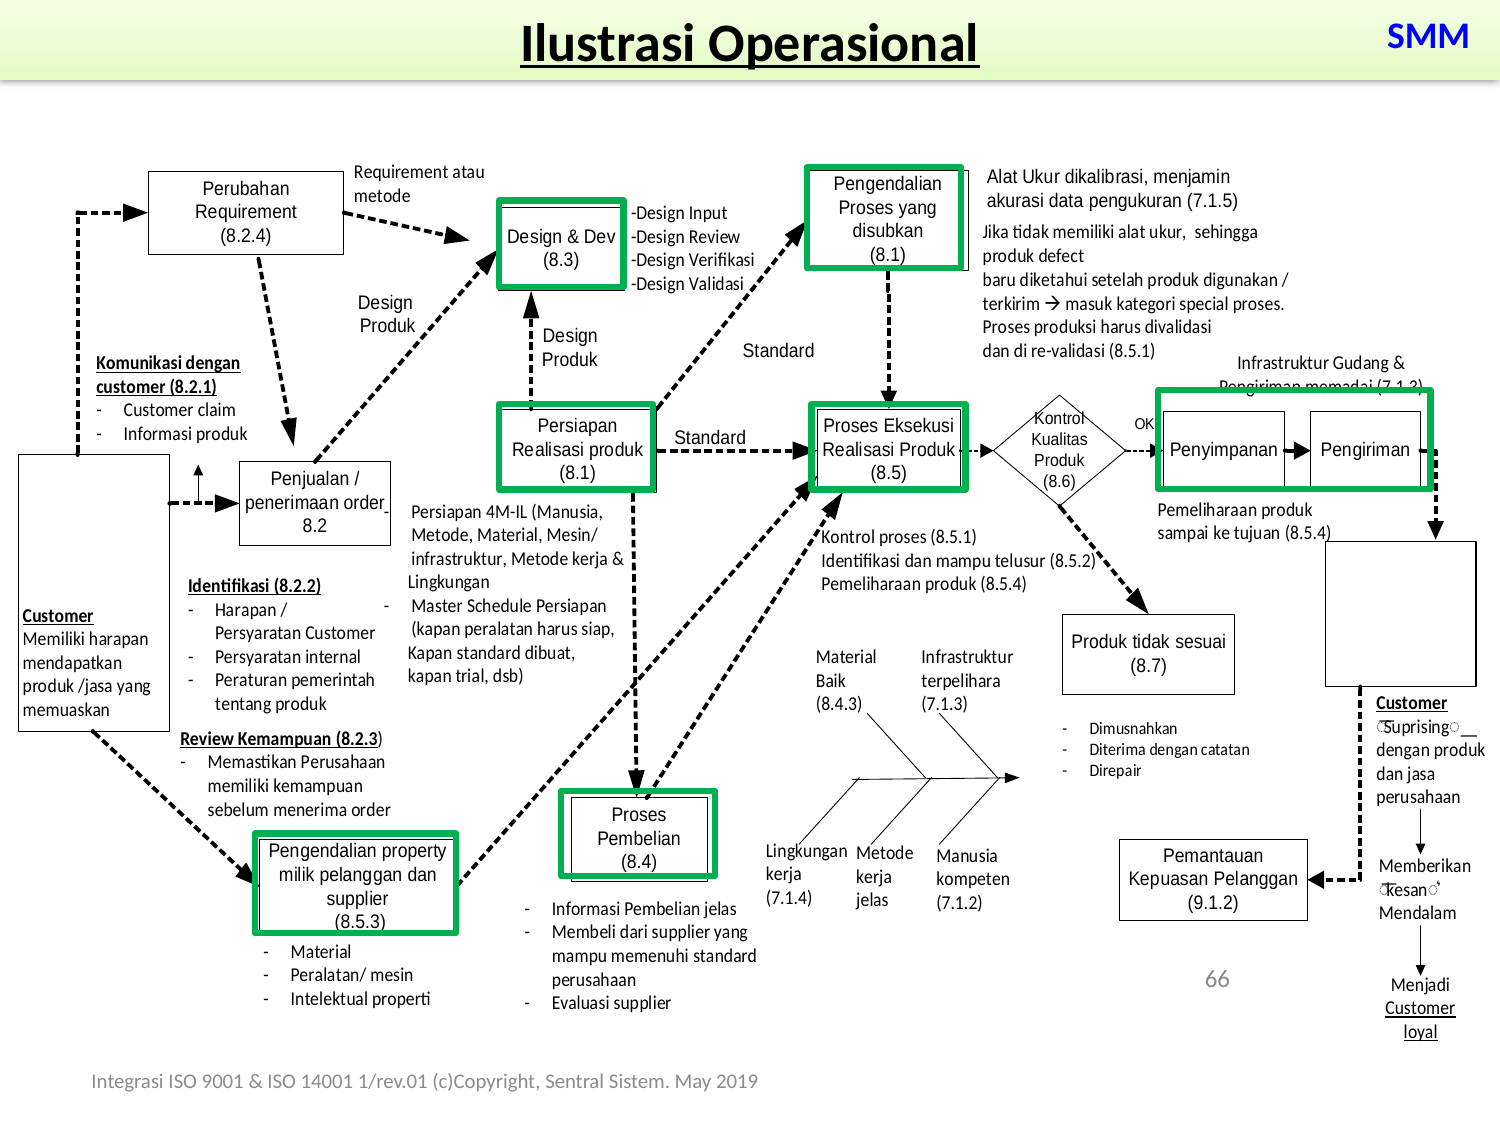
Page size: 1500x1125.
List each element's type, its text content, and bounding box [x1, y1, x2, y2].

footer Integrasi ISO 9001 & ISO 14001 1/rev.01 (c)Copyright, Sentral Sistem. May 2019 [52, 1057, 798, 1110]
text_box Ilustrasi Operasional [0, 0, 1500, 80]
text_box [15, 146, 1500, 1048]
text_box SMM [1357, 3, 1500, 78]
